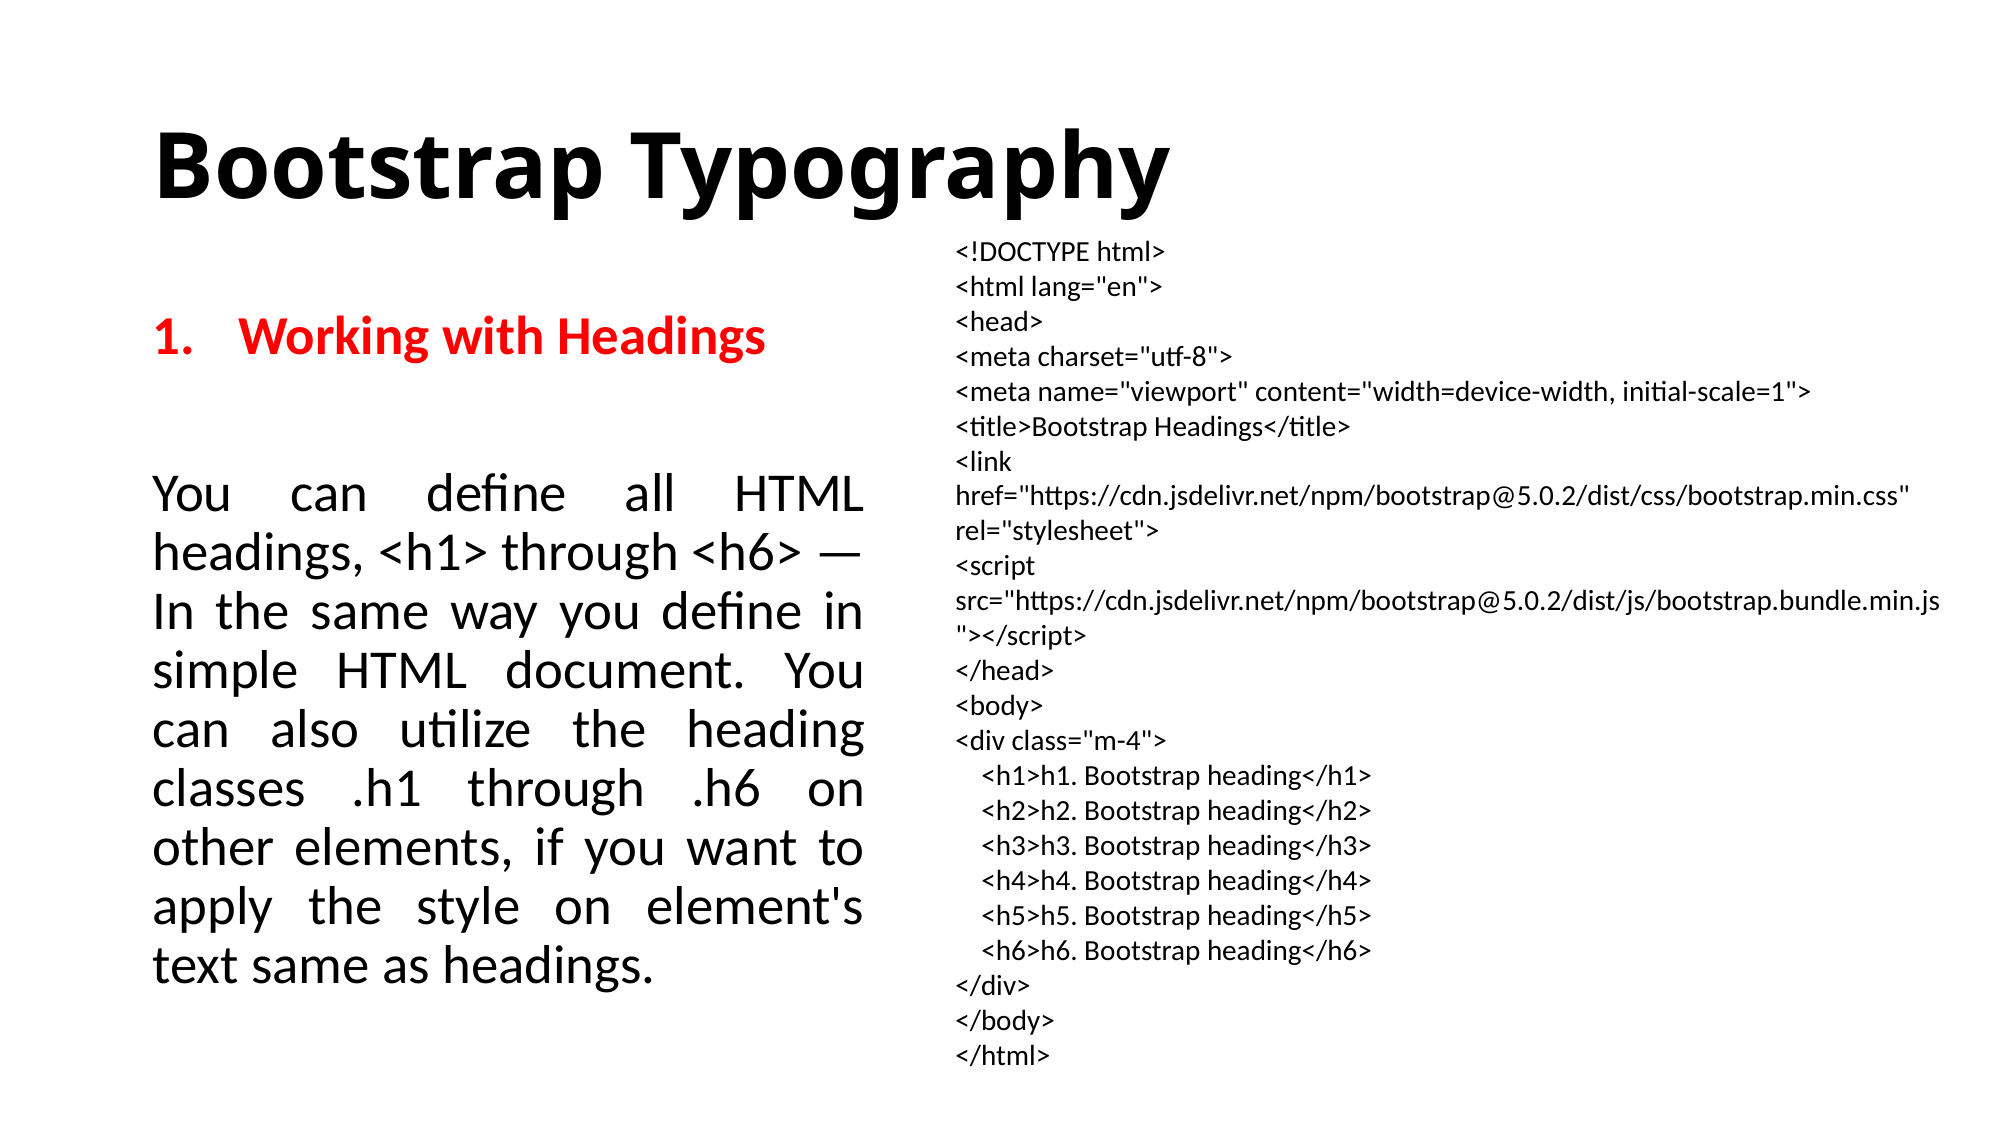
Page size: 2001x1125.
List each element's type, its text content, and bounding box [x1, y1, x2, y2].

title Bootstrap Typography [137, 59, 1863, 278]
text_box <!DOCTYPE html> <html lang="en"> <head> <meta charset="utf-8"> <meta name="viewport" content="width=device-width, initial-scale=1"> <title>Bootstrap Headings</title> <link href="https://cdn.jsdelivr.net/npm/bootstrap@5.0.2/dist/css/bootstrap.min.css" rel="stylesheet"> <script src="https://cdn.jsdelivr.net/npm/bootstrap@5.0.2/dist/js/bootstrap.bundle.min.js"></script> </head> <body> <div class="m-4"> <h1>h1. Bootstrap heading</h1> <h2>h2. Bootstrap heading</h2> <h3>h3. Bootstrap heading</h3> <h4>h4. Bootstrap heading</h4> <h5>h5. Bootstrap heading</h5> <h6>h6. Bootstrap heading</h6> </div> </body> </html> [940, 224, 1962, 1079]
list Working with Headings You can define all HTML headings, <h1> through <h6> — In the same way you define in simple HTML document. You can also utilize the heading classes .h1 through .h6 on other elements, if you want to apply the style on element's text same as headings. [137, 299, 880, 1014]
